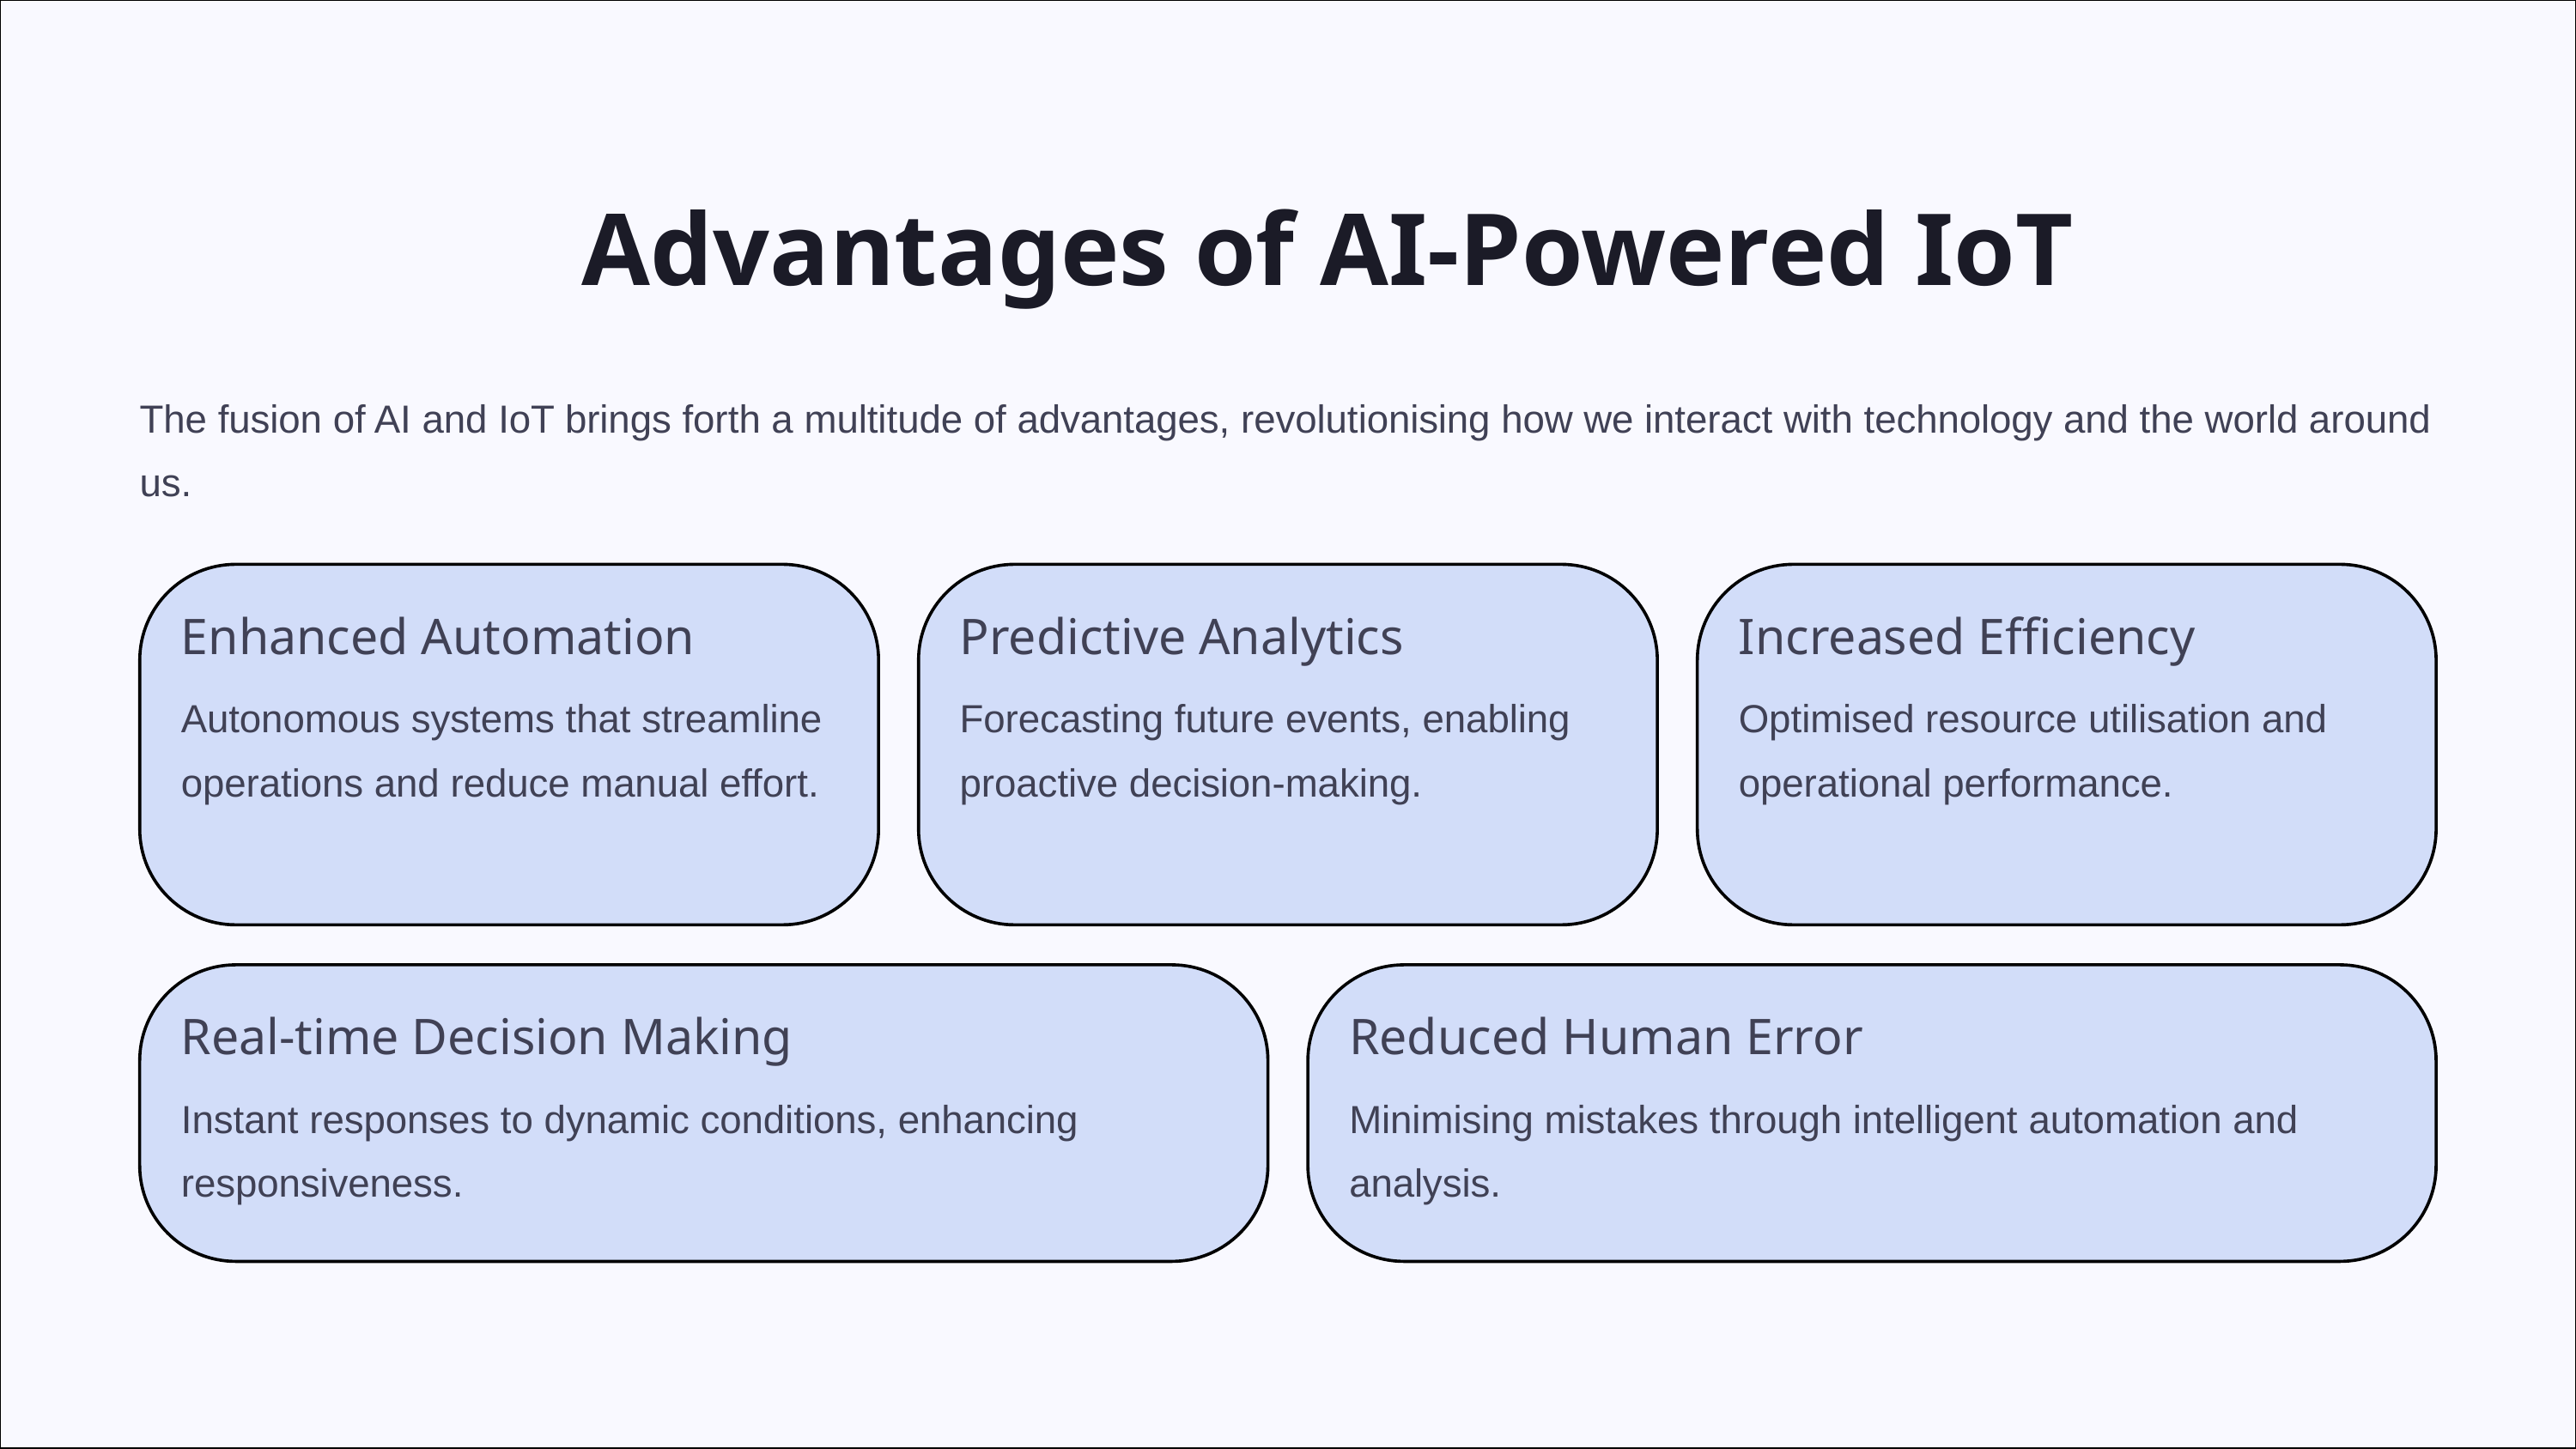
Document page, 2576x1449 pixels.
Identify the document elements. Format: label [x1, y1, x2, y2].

text_box [917, 563, 1659, 926]
text_box [138, 963, 1269, 1263]
text_box [0, 0, 2576, 1449]
text_box [1307, 963, 2438, 1263]
text_box [1696, 563, 2438, 926]
text_box [138, 563, 880, 926]
